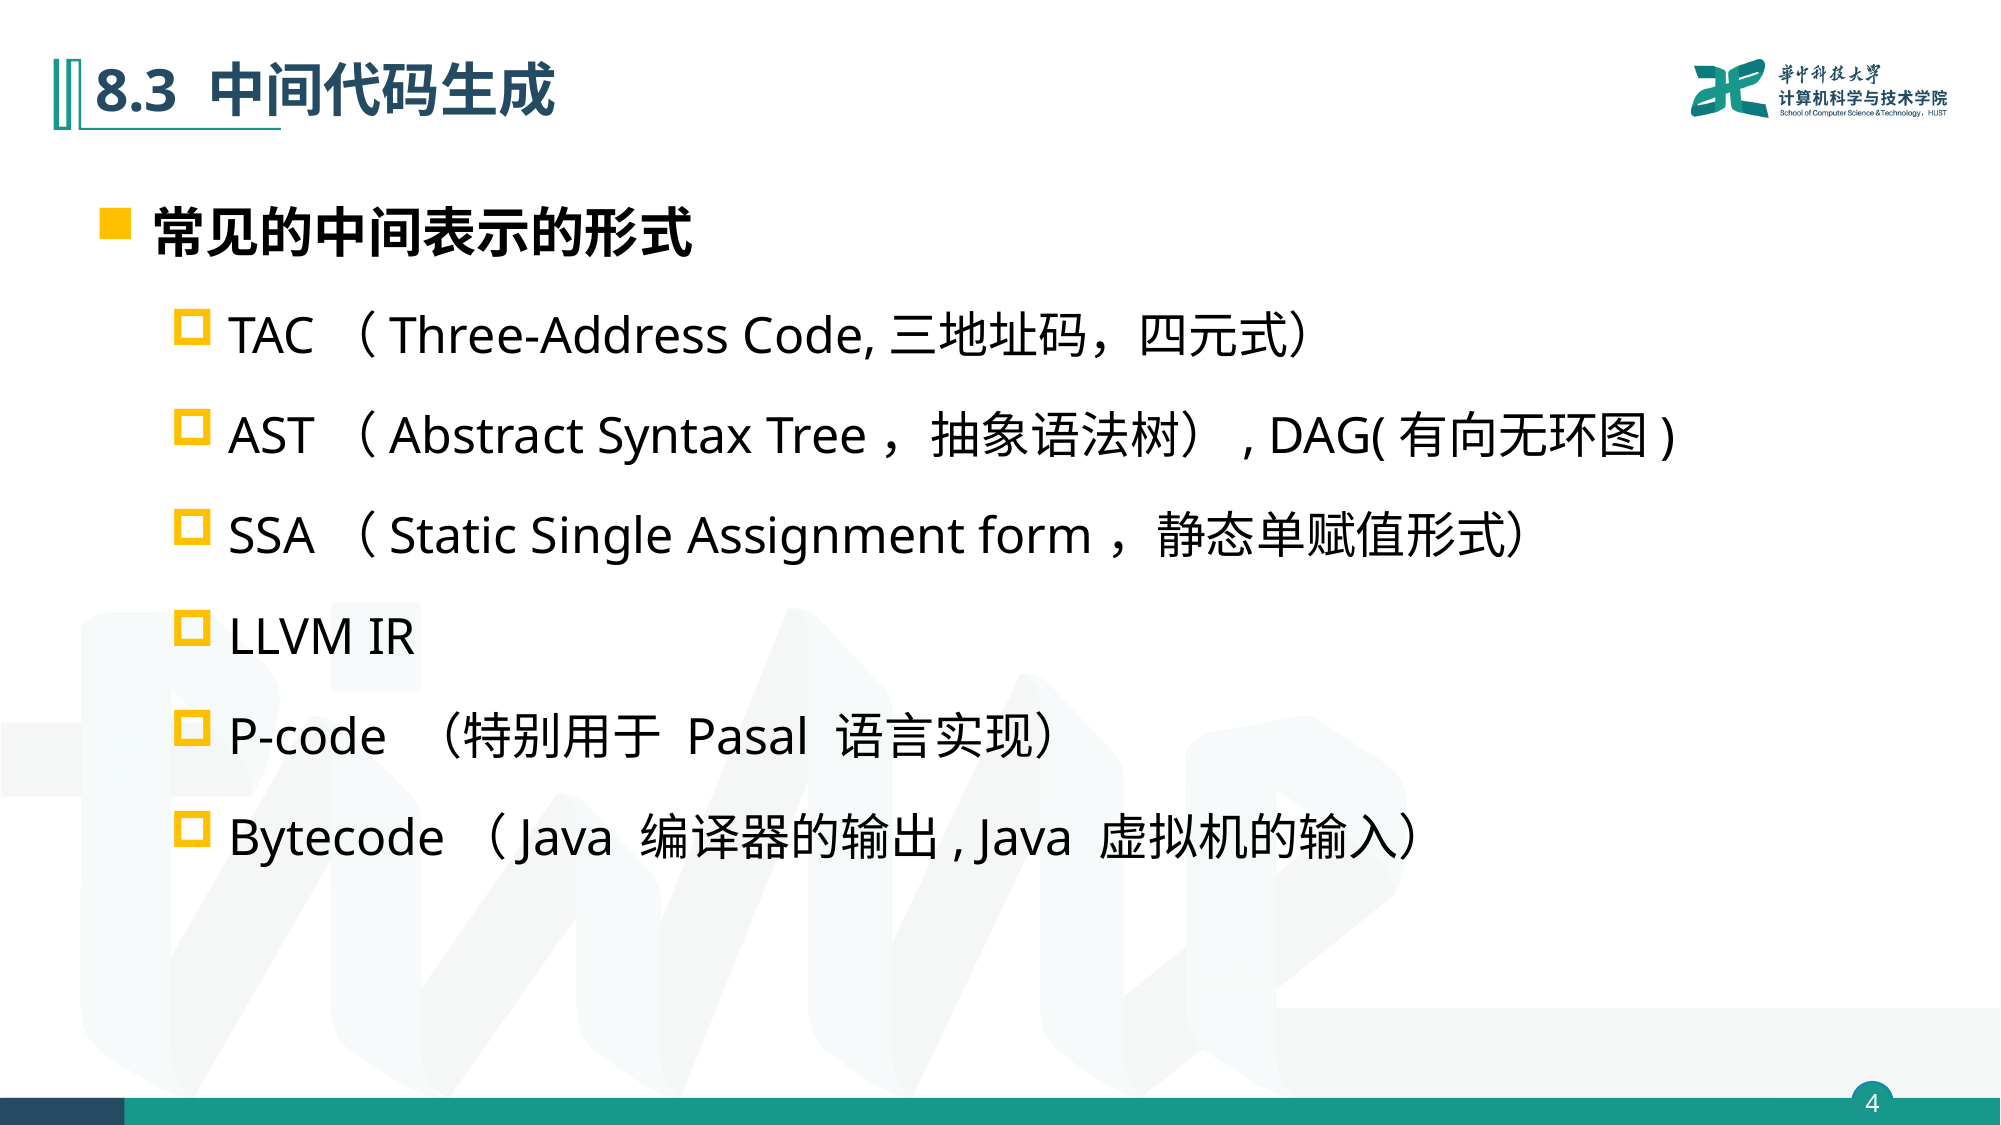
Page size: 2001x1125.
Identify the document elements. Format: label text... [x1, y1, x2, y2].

list 常见的中间表示的形式 TAC（Three-Address Code,三地址码，四元式） AST（Abstract Syntax Tree，抽象语法树）, DAG(有向无环图) SSA（Static Single Assignment form，静态单赋值形式） LLVM IR P-code （特别用于 Pasal 语言实现） Bytecode（Java 编译器的输出, Java 虚拟机的输入） [80, 157, 1890, 1066]
title 8.3 中间代码生成 [80, 42, 1805, 144]
picture [1805, 59, 1947, 118]
